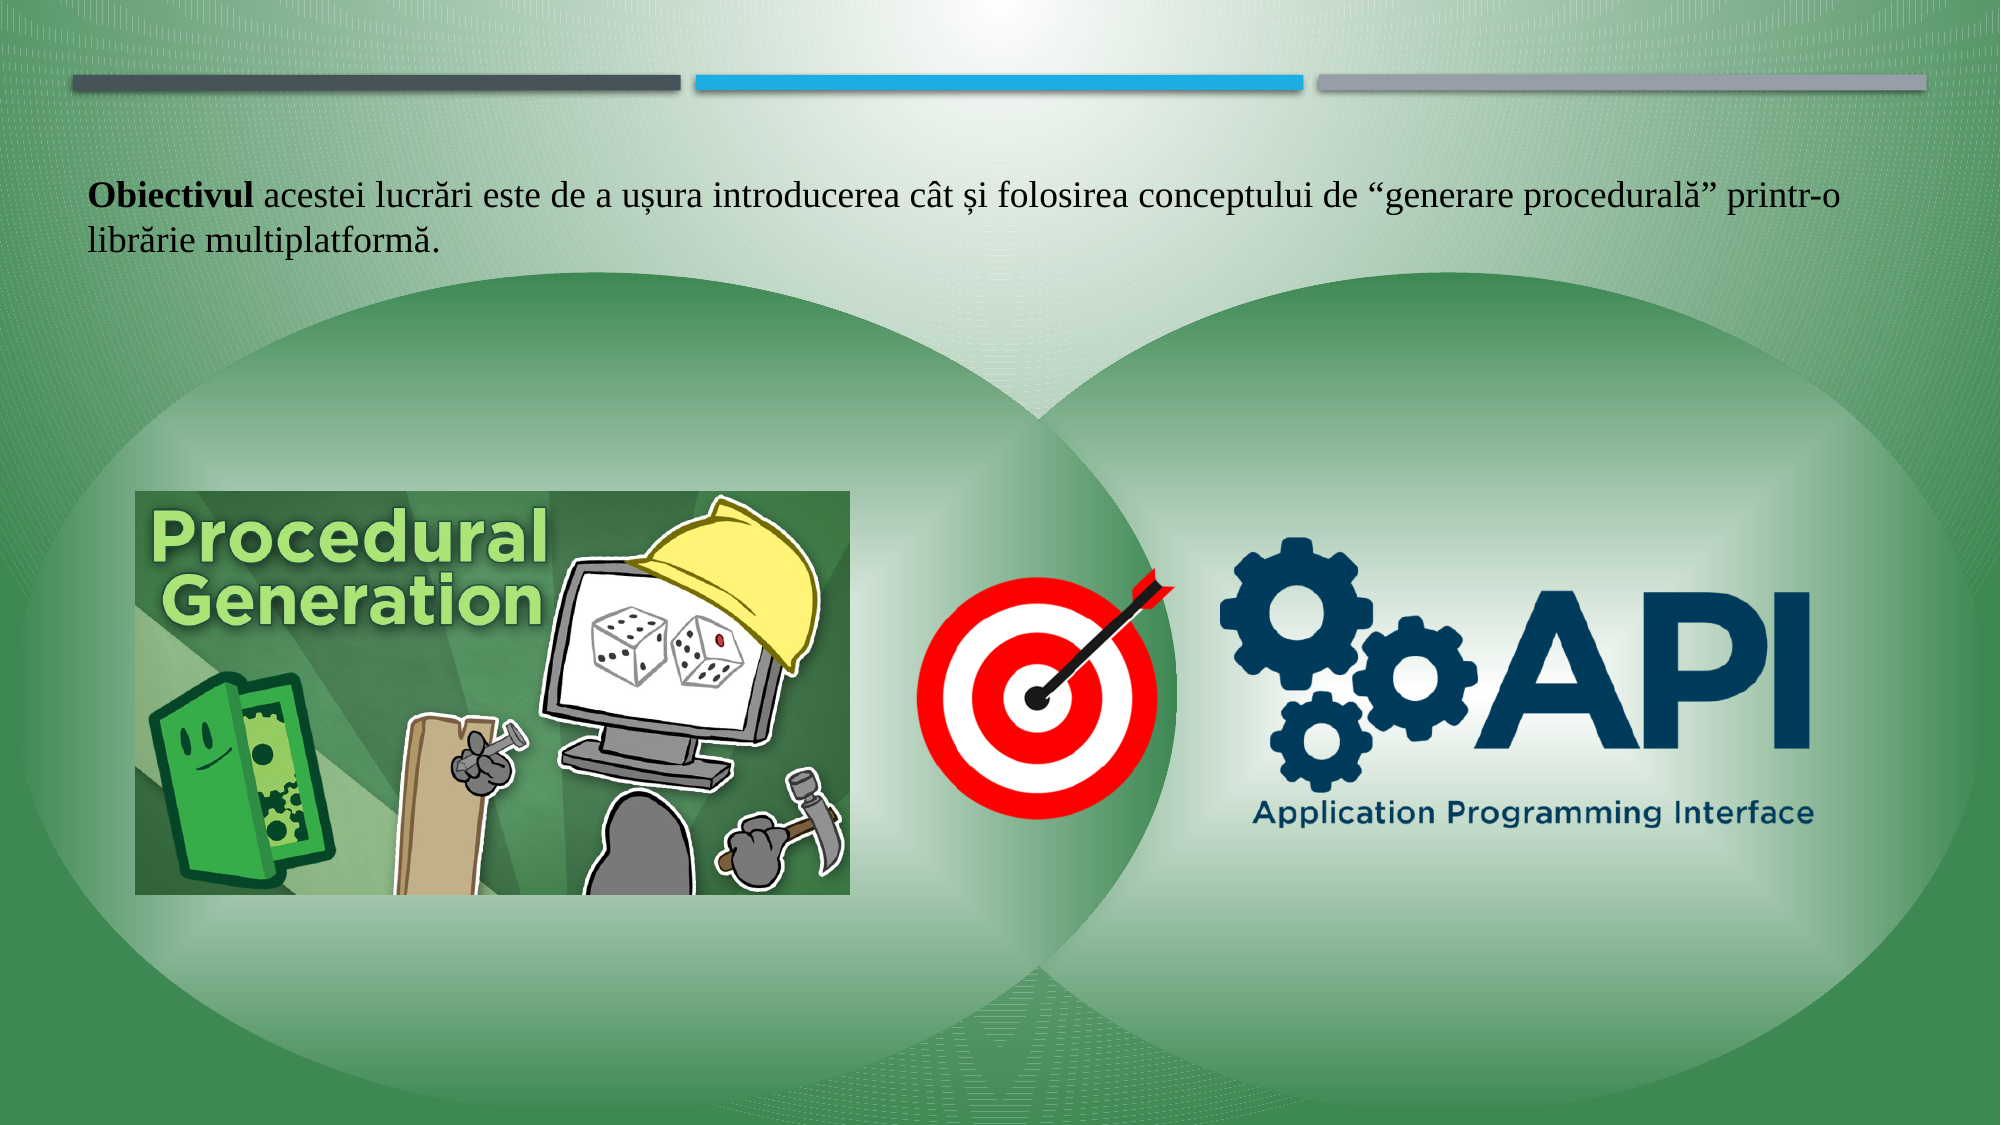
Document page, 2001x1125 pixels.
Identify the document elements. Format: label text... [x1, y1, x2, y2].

text_box [1039, 270, 1988, 1116]
picture [897, 545, 1193, 841]
text_box Obiectivul acestei lucrări este de a ușura introducerea cât și folosirea conceptului de “generare procedurală” printr-o librărie multiplatformă. [72, 162, 1926, 267]
text_box [12, 270, 1142, 1116]
picture [134, 491, 851, 895]
picture [1206, 522, 1837, 838]
